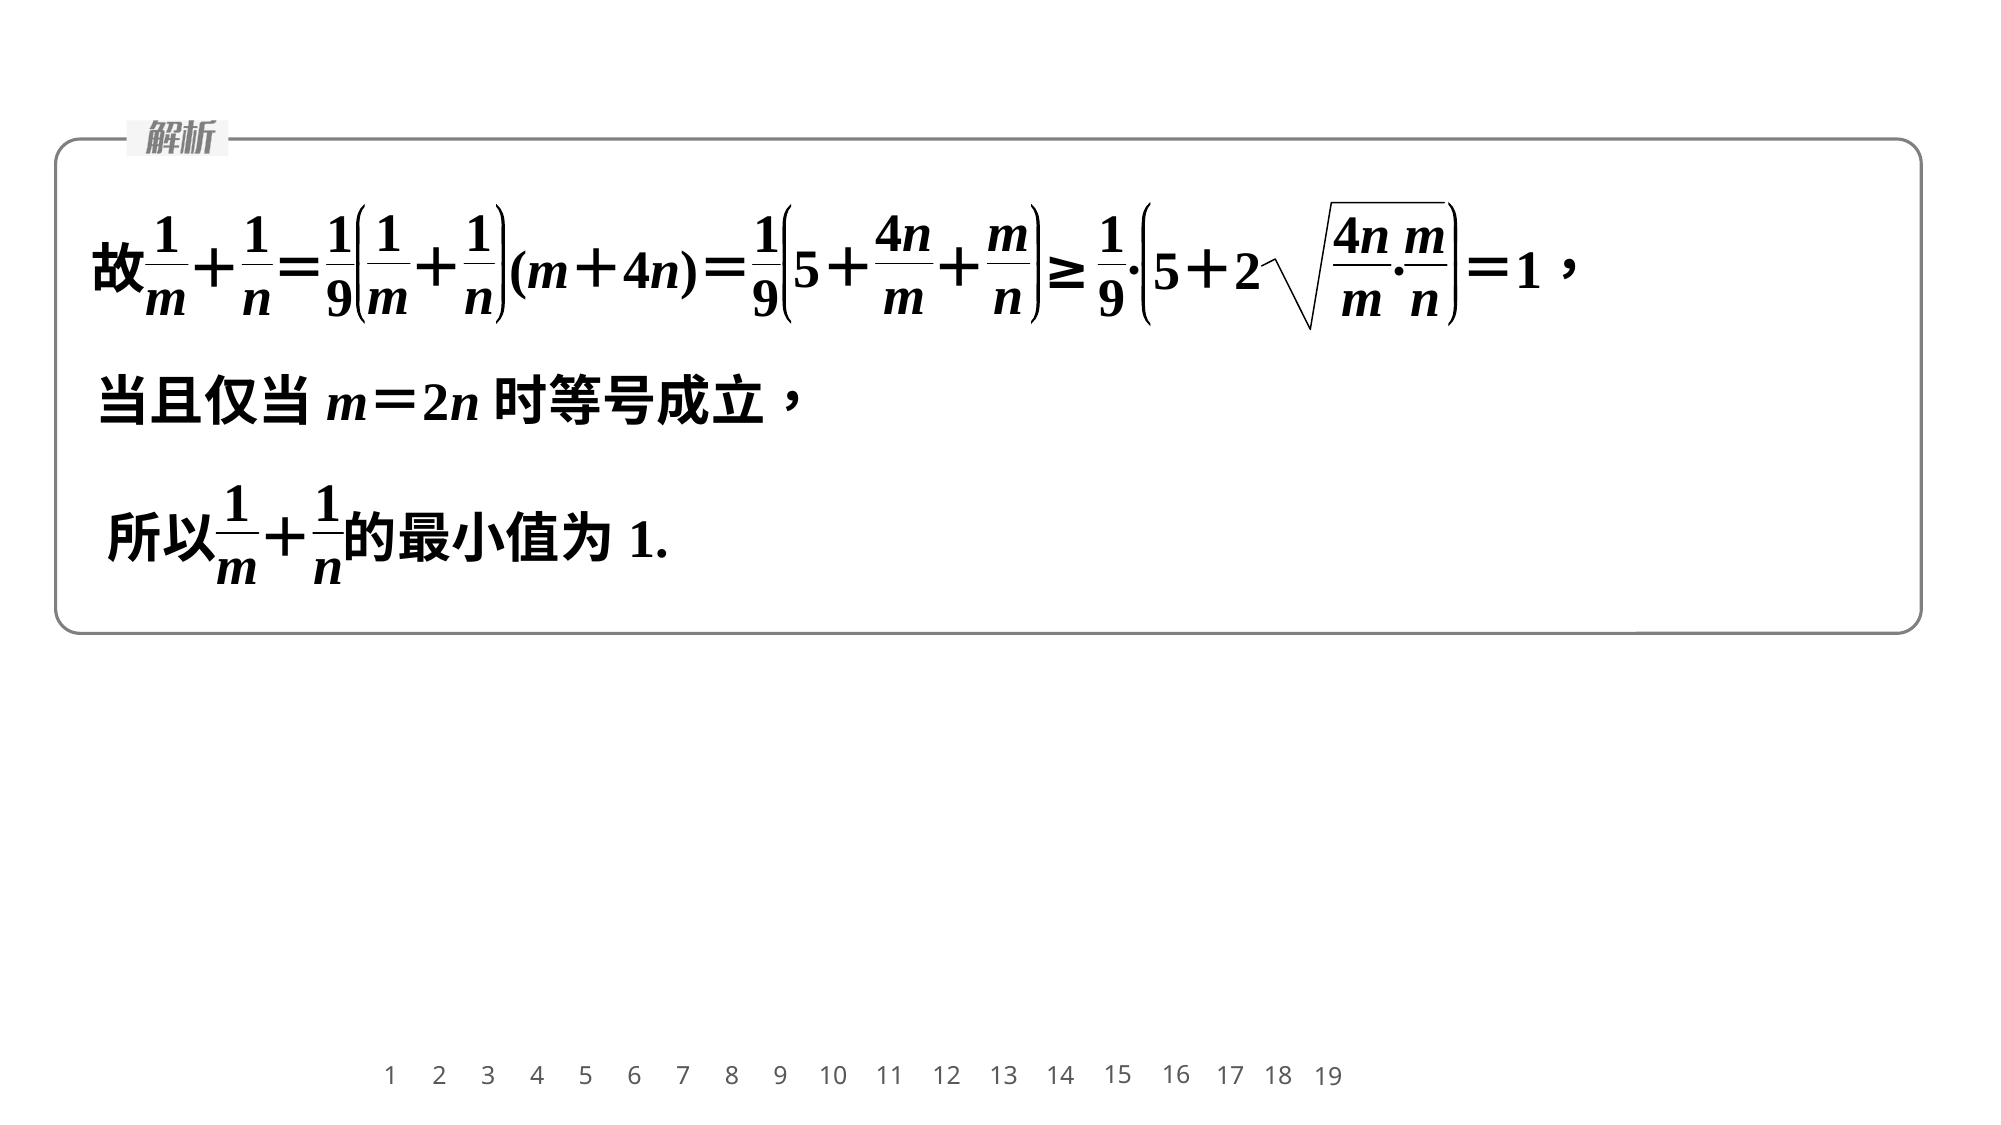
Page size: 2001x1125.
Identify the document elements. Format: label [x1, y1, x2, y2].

text_box [107, 468, 1848, 599]
text_box [95, 352, 1836, 451]
text_box [91, 183, 1831, 346]
text_box [55, 120, 1922, 634]
